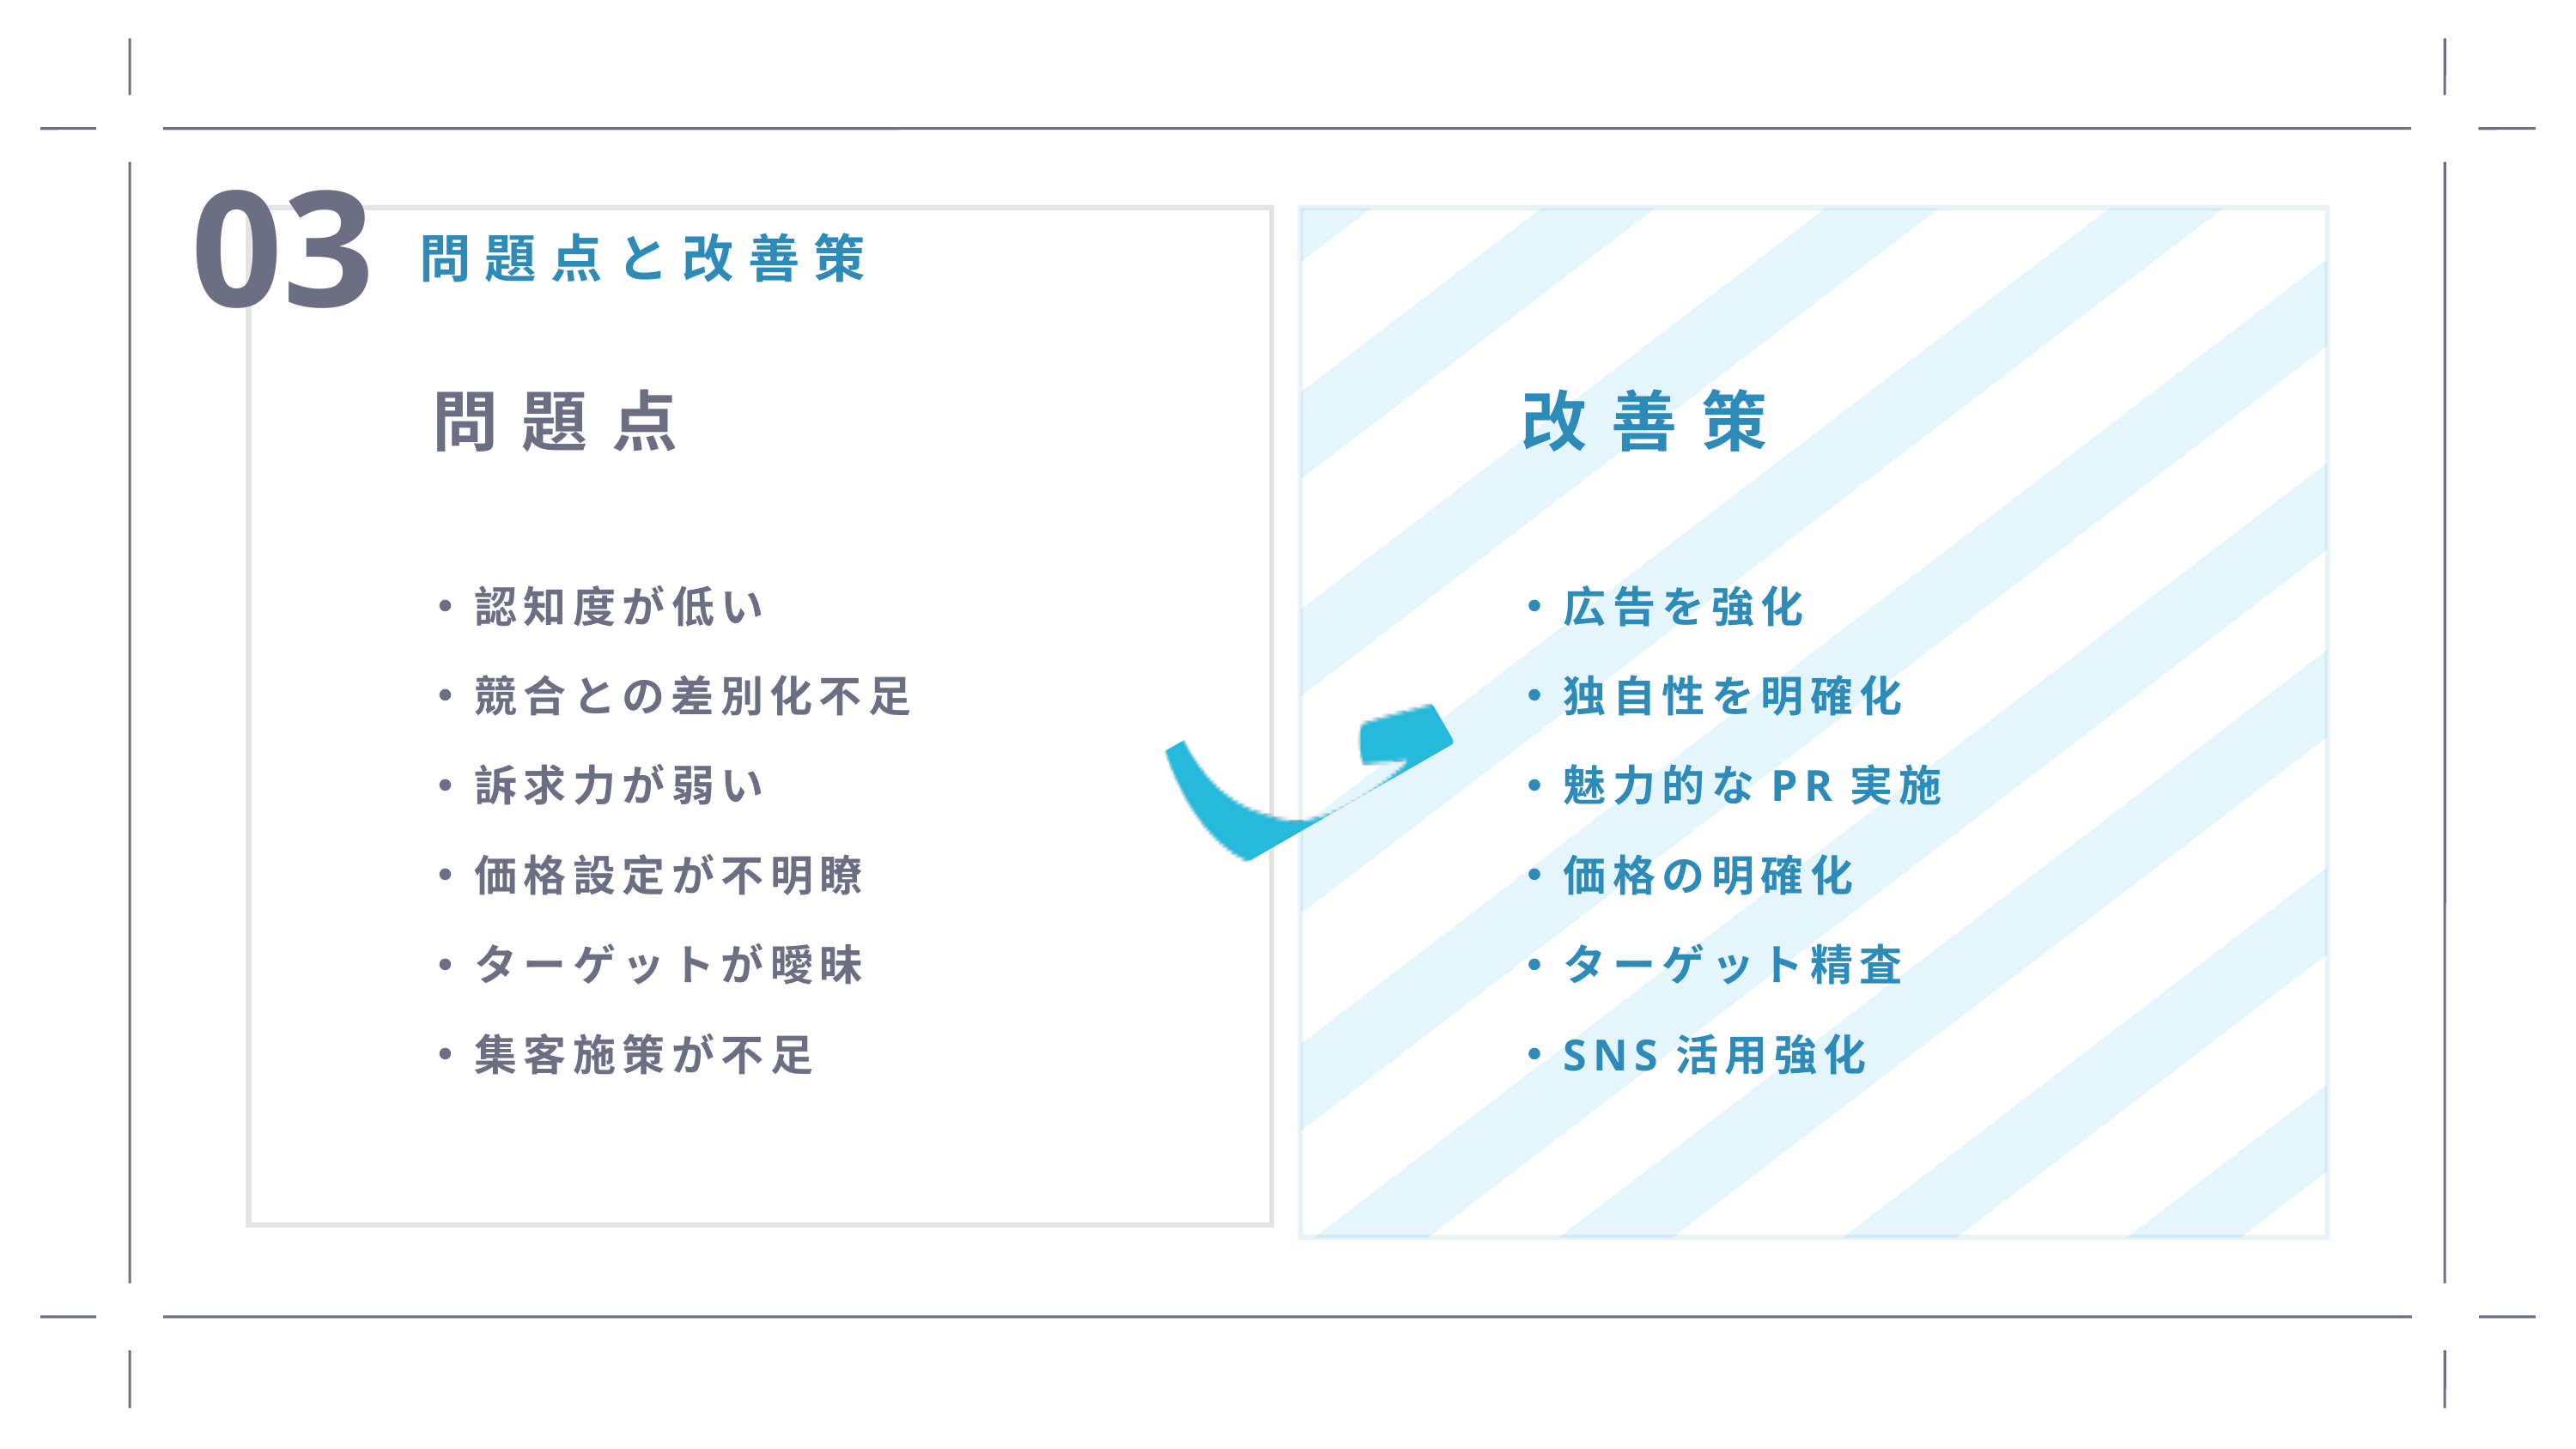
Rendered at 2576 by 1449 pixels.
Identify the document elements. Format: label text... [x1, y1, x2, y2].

text_box 03 [191, 113, 421, 340]
text_box 広告を強化 独自性を明確化 魅力的なPR実施 価格の明確化 ターゲット精査 SNS活用強化 [1490, 541, 2220, 1080]
text_box [1300, 208, 2328, 1238]
text_box 改善策 [1521, 358, 2113, 460]
text_box [1276, 623, 1455, 846]
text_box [248, 207, 1273, 1225]
